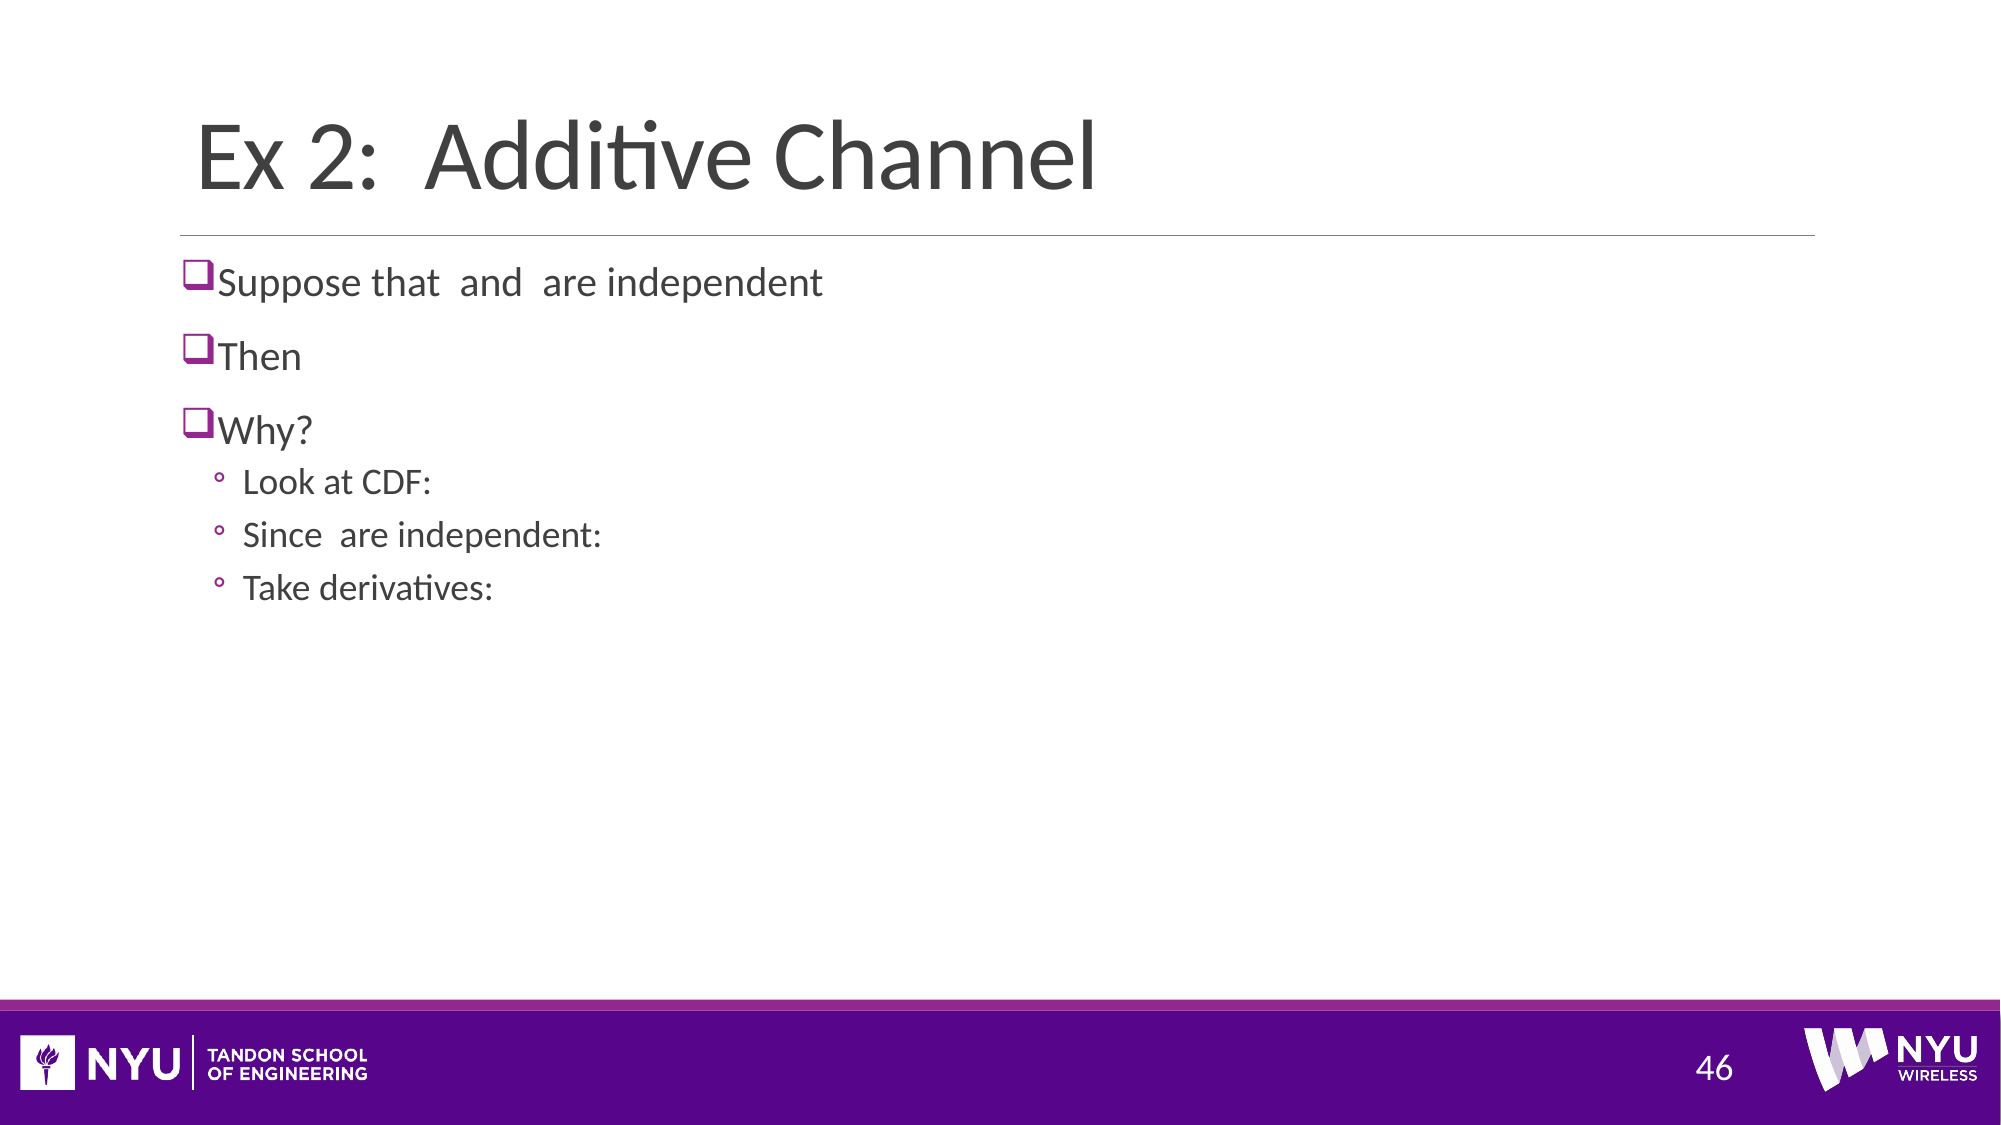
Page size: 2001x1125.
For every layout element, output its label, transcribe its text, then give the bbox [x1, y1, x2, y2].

slide_number 46 [1533, 1035, 1749, 1096]
title Ex 2: Additive Channel [180, 47, 1830, 218]
